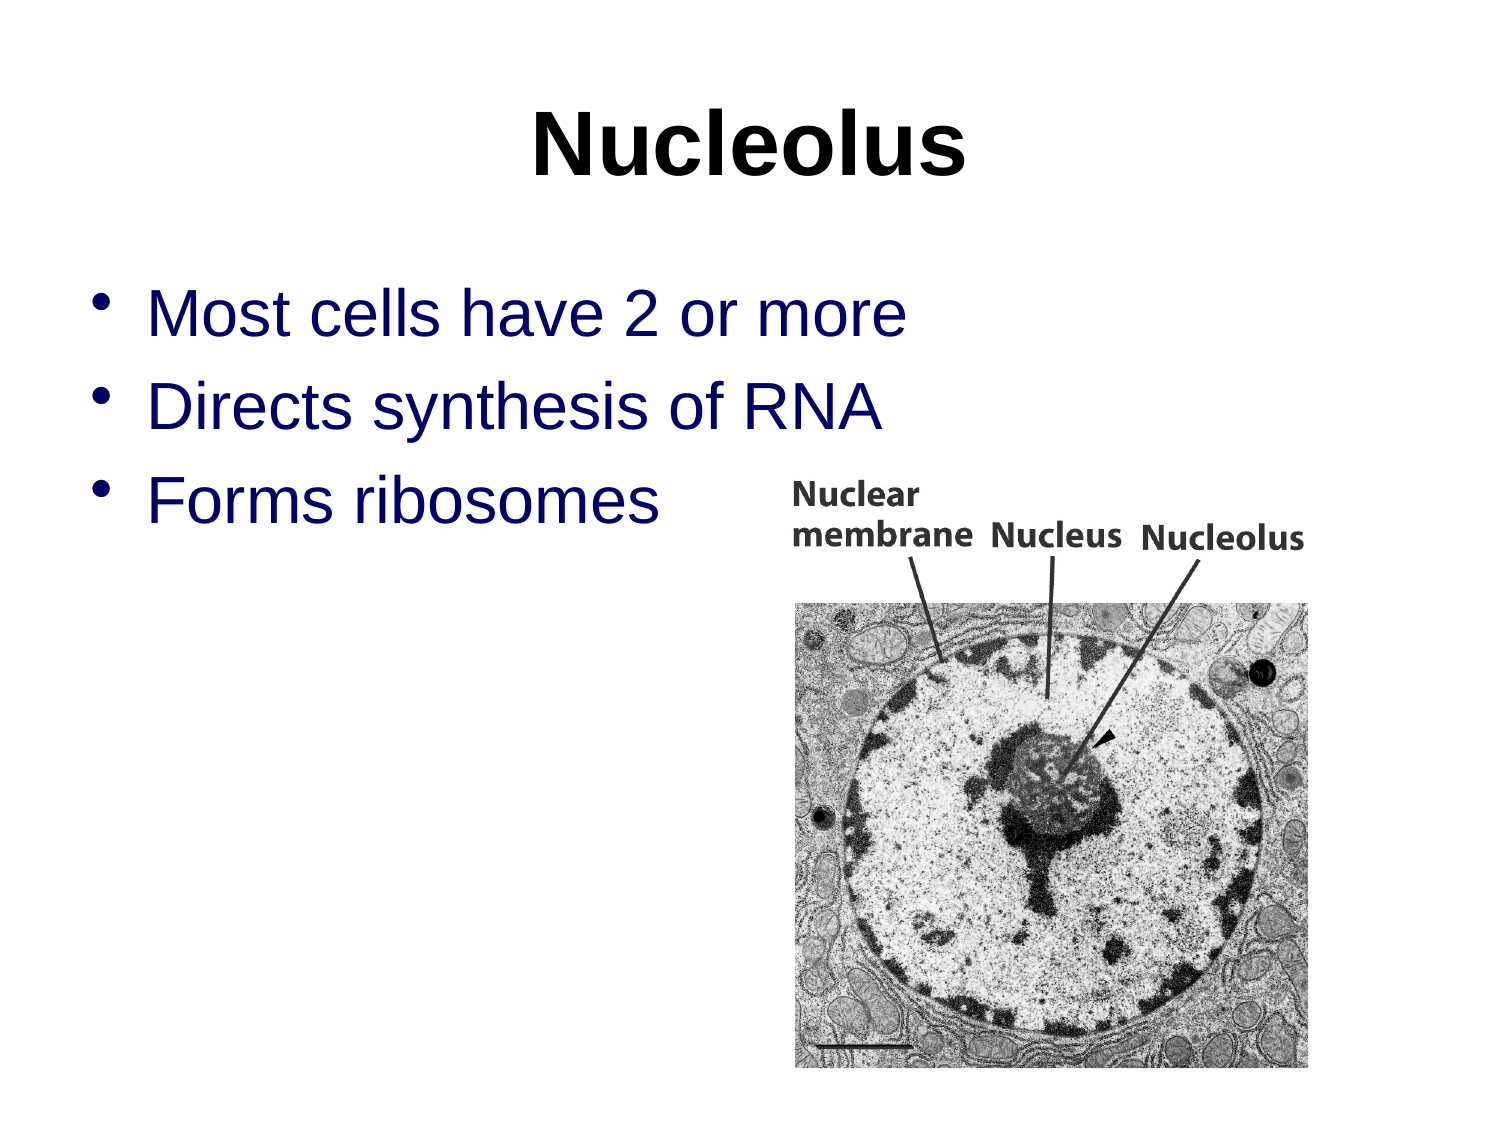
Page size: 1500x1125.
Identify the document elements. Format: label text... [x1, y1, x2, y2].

list Most cells have 2 or more Directs synthesis of RNA Forms ribosomes [75, 262, 1425, 1005]
title Nucleolus [75, 45, 1425, 233]
picture [789, 474, 1313, 1075]
